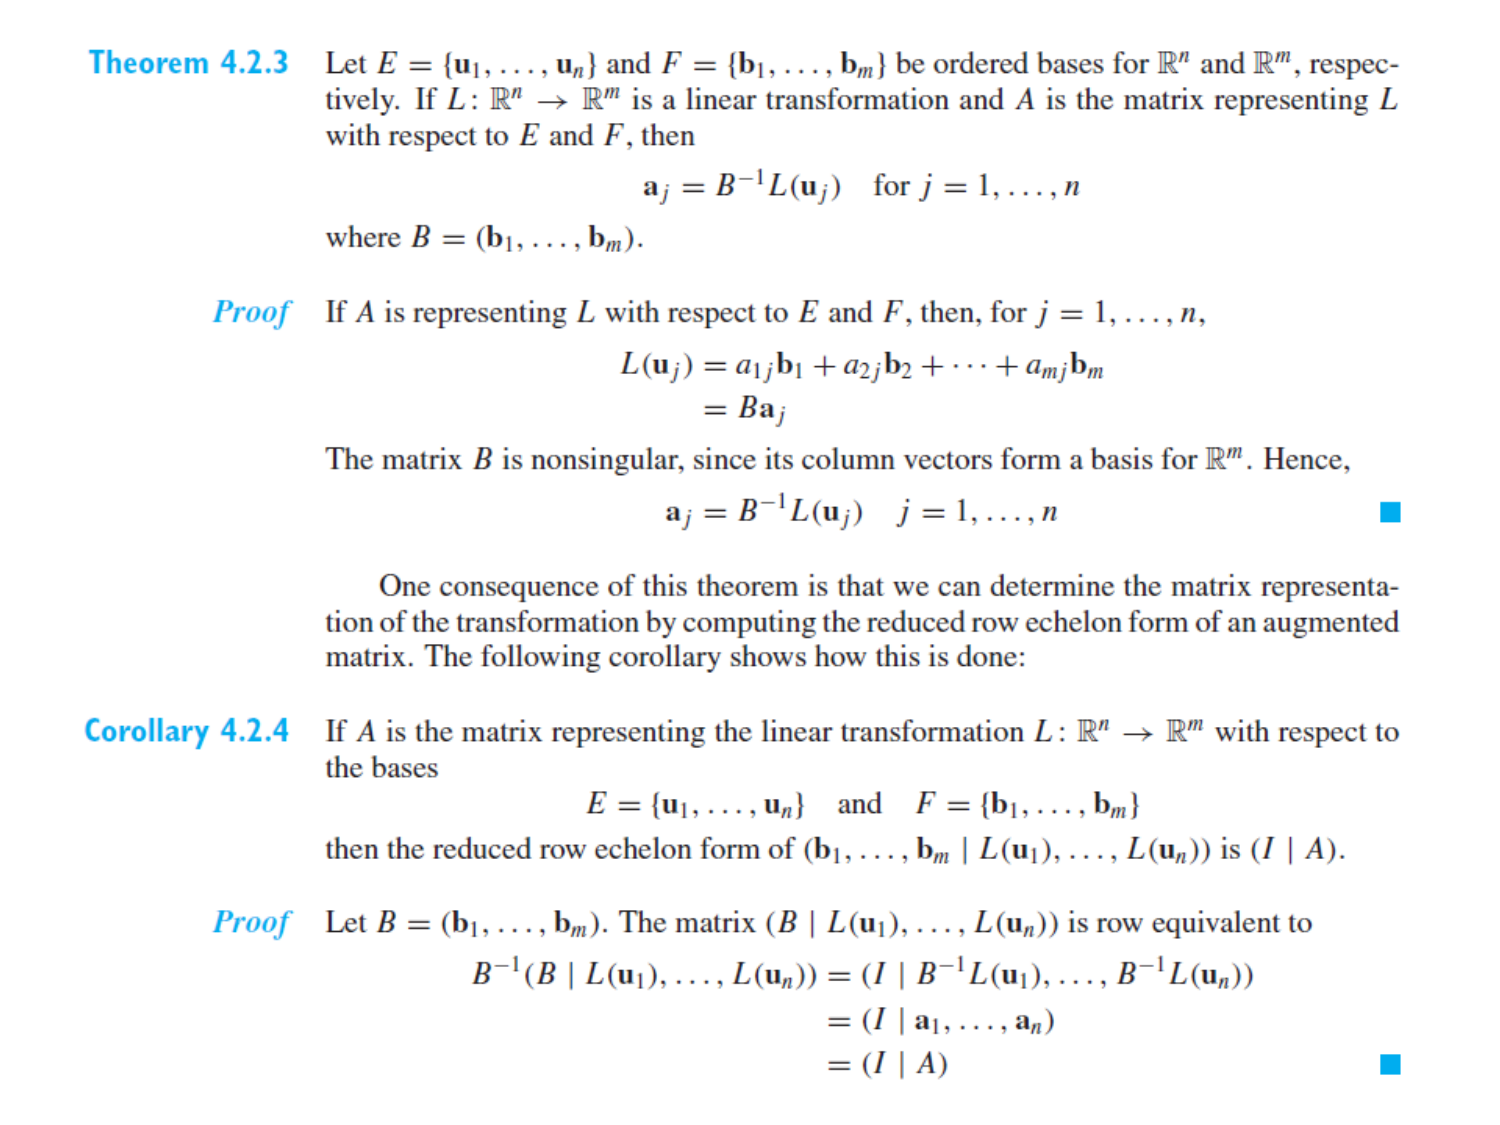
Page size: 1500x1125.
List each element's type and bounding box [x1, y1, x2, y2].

picture [71, 36, 1429, 1089]
